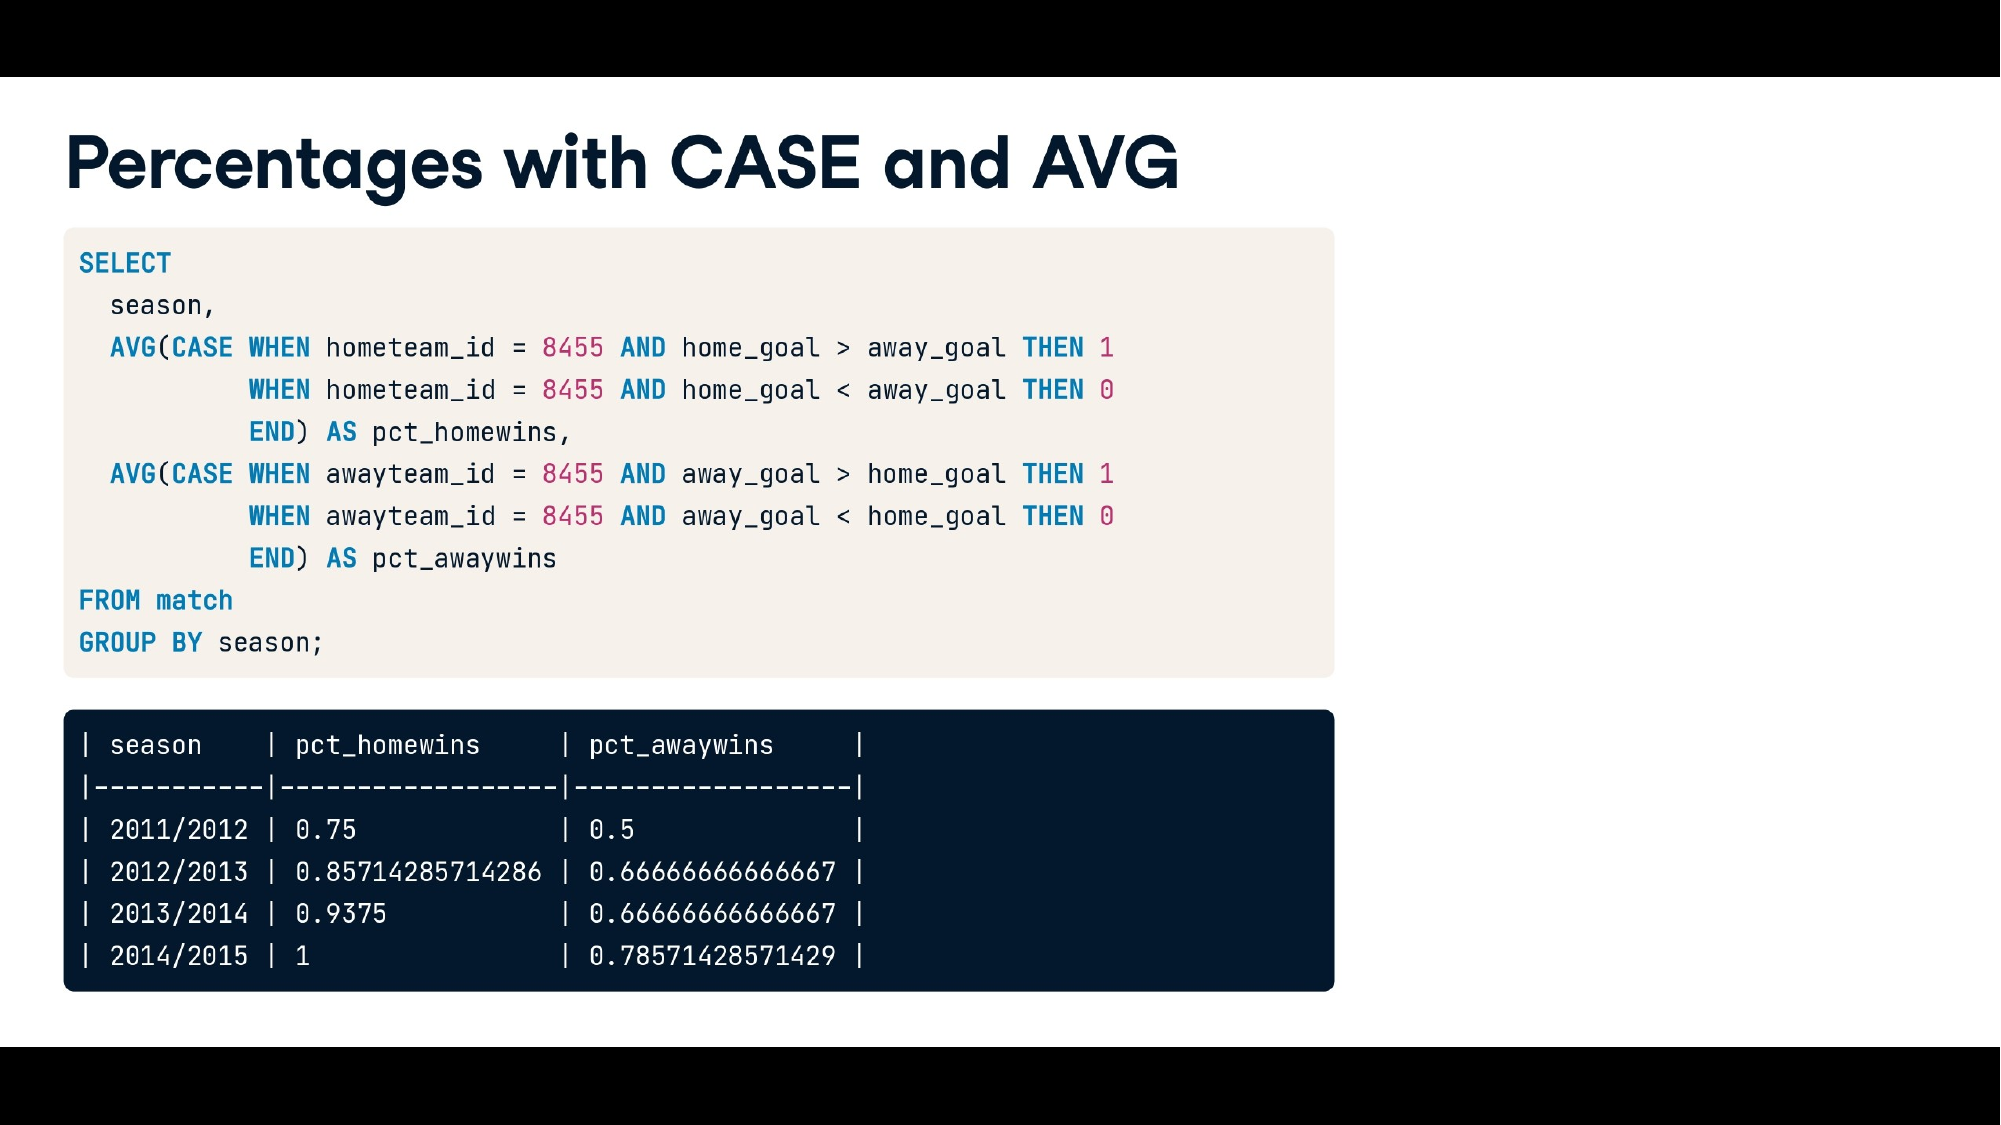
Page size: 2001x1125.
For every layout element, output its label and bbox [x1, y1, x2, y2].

picture [0, 77, 2000, 1048]
